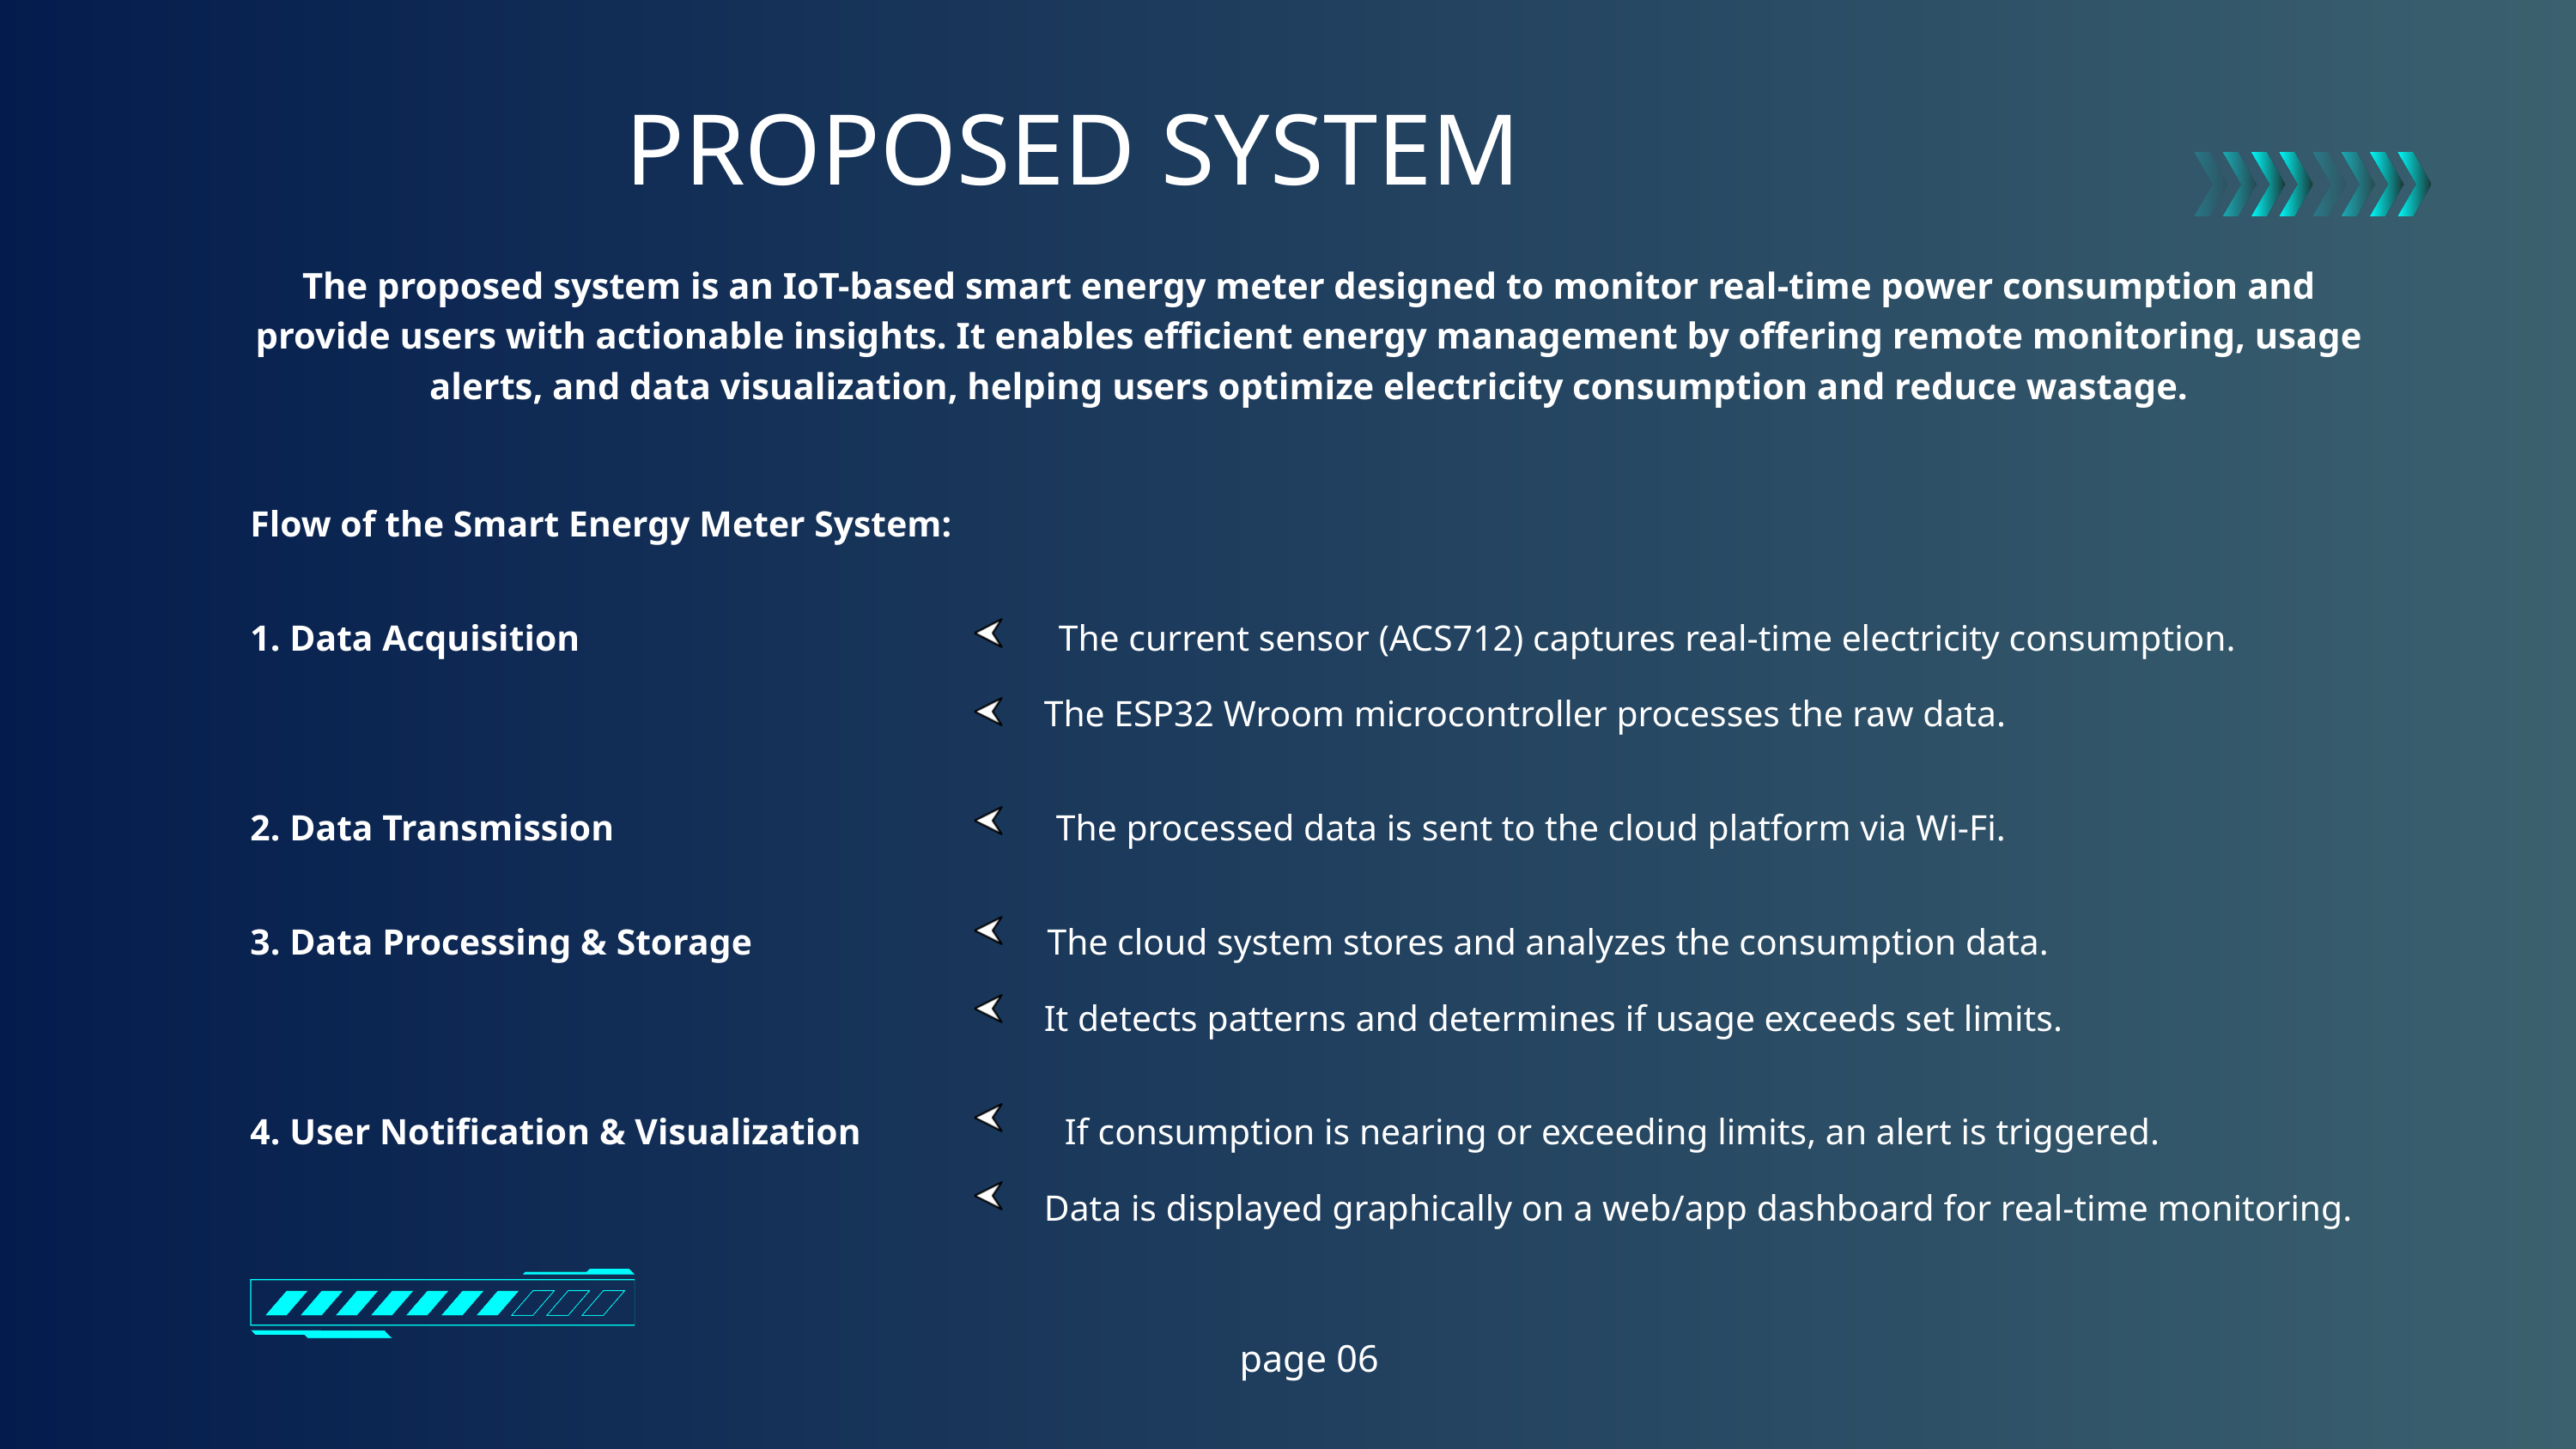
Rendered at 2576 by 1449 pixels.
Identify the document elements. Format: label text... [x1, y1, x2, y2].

text_box [974, 697, 1003, 726]
text_box [974, 806, 1003, 835]
text_box PROPOSED SYSTEM [625, 82, 1951, 205]
text_box [974, 994, 1003, 1023]
text_box Flow of the Smart Energy Meter System: 1. Data Acquisition The current sensor (ACS712) captures real-time electricity consumption. The ESP32 Wroom microcontroller processes the raw data. 2. Data Transmission The processed data is sent to the cloud platform via Wi-Fi. 3. Data Processing & Storage The cloud system stores and analyzes the consumption data. It detects patterns and determines if usage exceeds set limits. 4. User Notification & Visualization If consumption is nearing or exceeding limits, an alert is triggered. Data is displayed graphically on a web/app dashboard for real-time monitoring. [250, 467, 2372, 1228]
text_box [974, 916, 1003, 945]
text_box page 06 [1145, 1339, 1473, 1379]
text_box [250, 1269, 635, 1338]
text_box [2194, 152, 2313, 216]
text_box [2313, 152, 2432, 216]
text_box [974, 1103, 1003, 1132]
text_box [974, 1181, 1003, 1210]
text_box The proposed system is an IoT-based smart energy meter designed to monitor real-time power consumption and provide users with actionable insights. It enables efficient energy management by offering remote monitoring, usage alerts, and data visualization, helping users optimize electricity consumption and reduce wastage. [250, 256, 2369, 407]
text_box [974, 618, 1003, 648]
